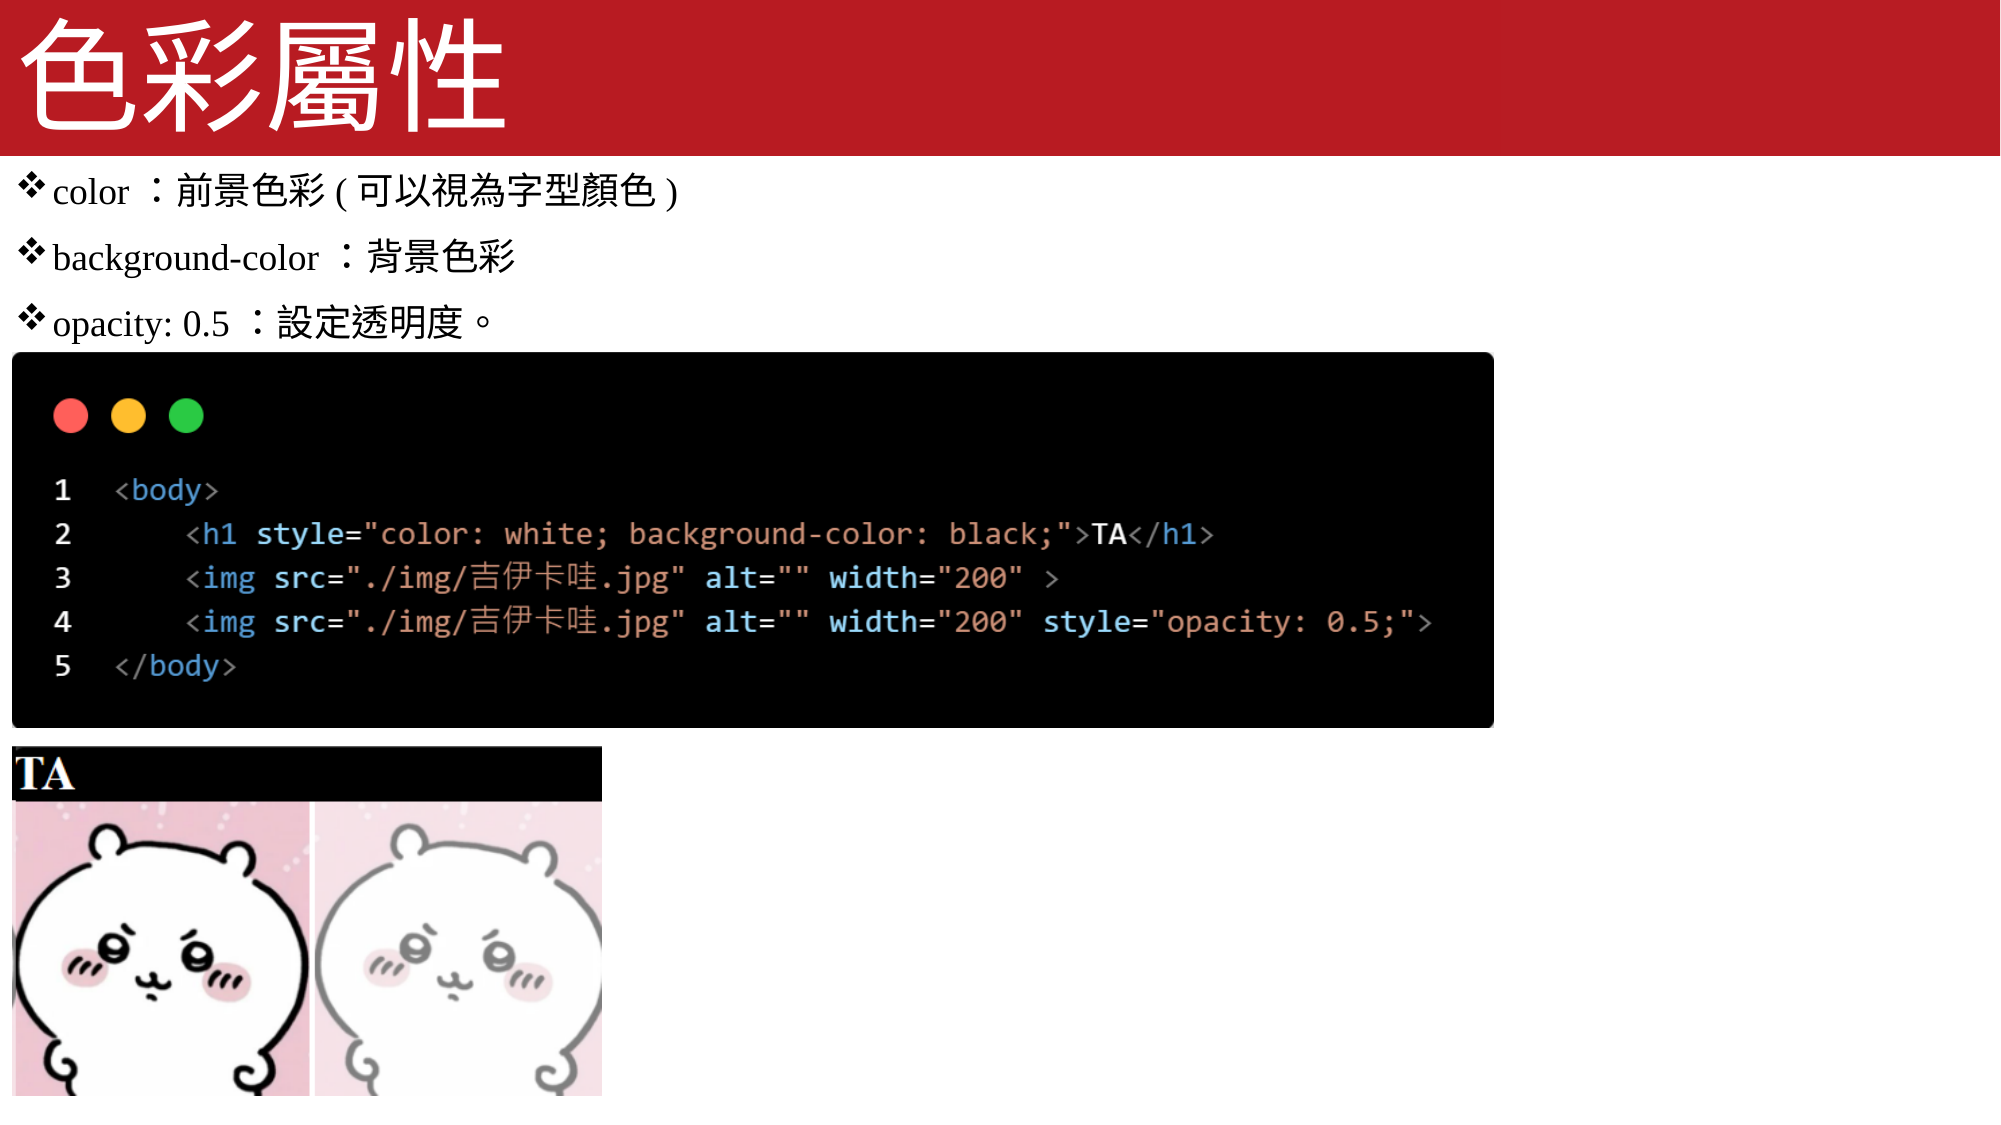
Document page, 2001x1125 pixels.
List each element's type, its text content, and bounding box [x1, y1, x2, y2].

title 色彩屬性 [1, 0, 1727, 156]
list color：前景色彩(可以視為字型顏色) background-color：背景色彩 opacity: 0.5：設定透明度。 [0, 159, 1988, 987]
picture [12, 745, 602, 1096]
picture [12, 351, 1494, 728]
